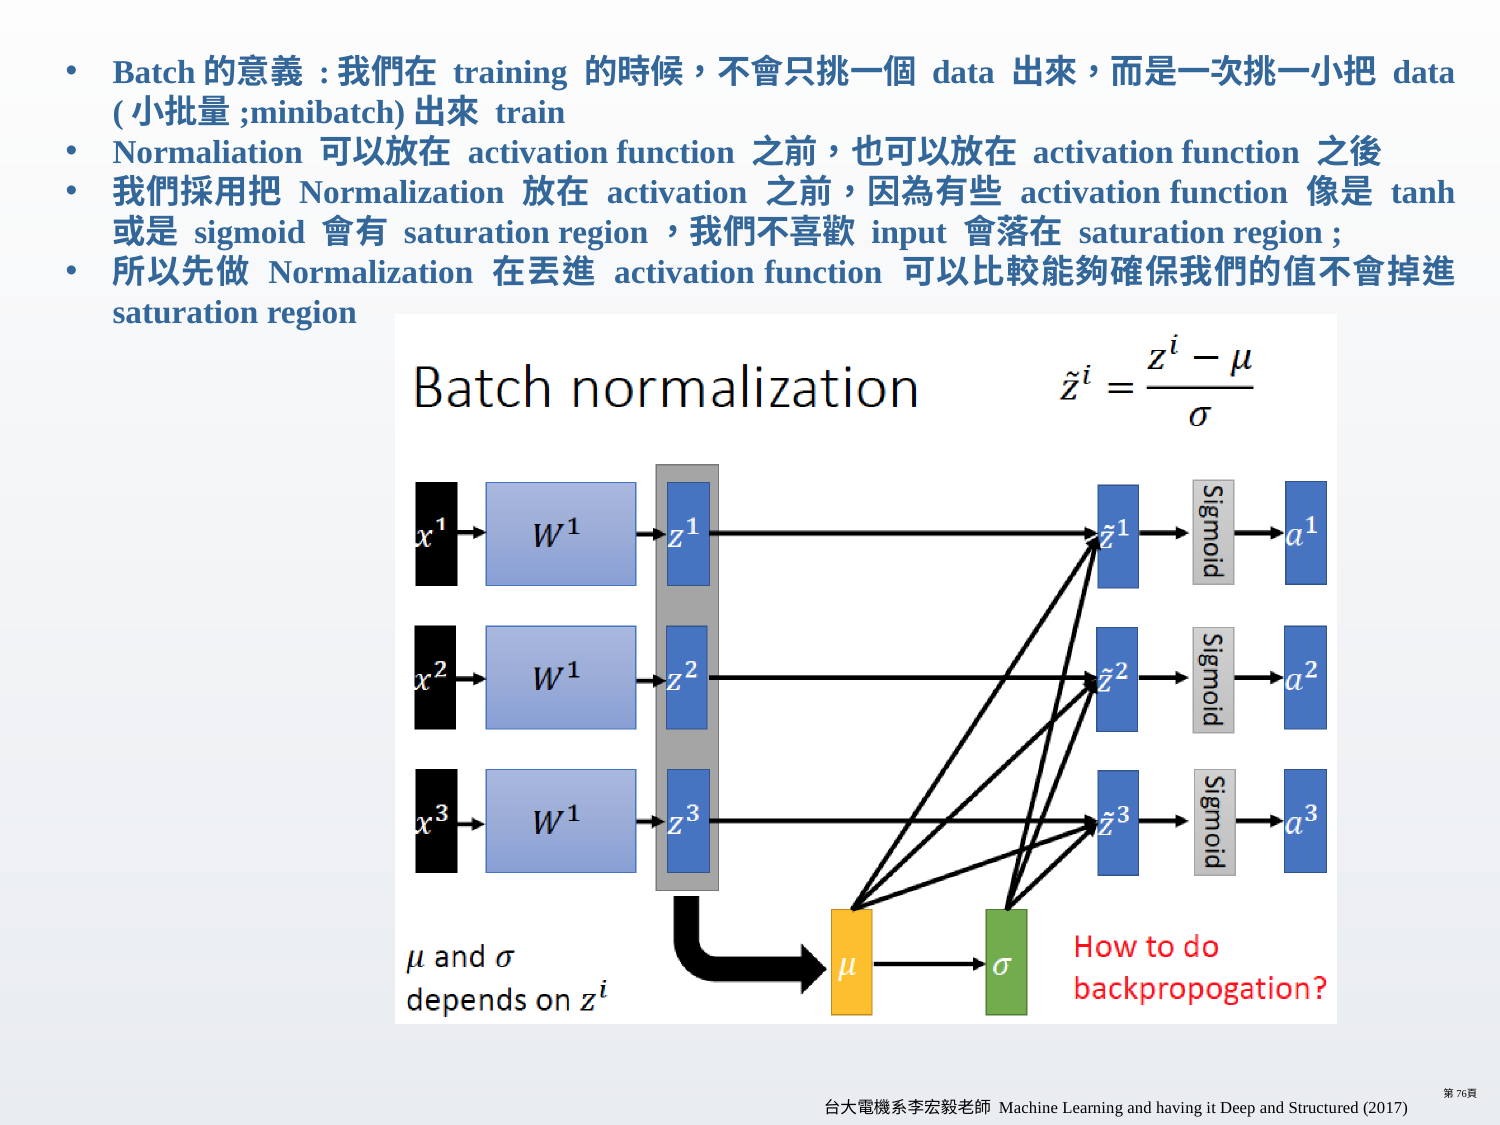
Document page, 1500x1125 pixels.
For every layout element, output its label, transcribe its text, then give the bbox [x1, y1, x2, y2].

text_box 台大電機系李宏毅老師 Machine Learning and having it Deep and Structured (2017) [808, 1089, 1500, 1125]
list Batch的意義 :我們在 training 的時候，不會只挑一個 data 出來，而是一次挑一小把 data (小批量;minibatch)出來 train Normaliation 可以放在 activation function 之前，也可以放在 activation function 之後 我們採用把 Normalization 放在 activation 之前，因為有些 activation function 像是 tanh 或是 sigmoid 會有 saturation region，我們不喜歡 input 會落在 saturation region ; 所以先做 Normalization 在丟進 activation function 可以比較能夠確保我們的值不會掉進 saturation region [50, 42, 1471, 870]
picture [395, 314, 1337, 1024]
